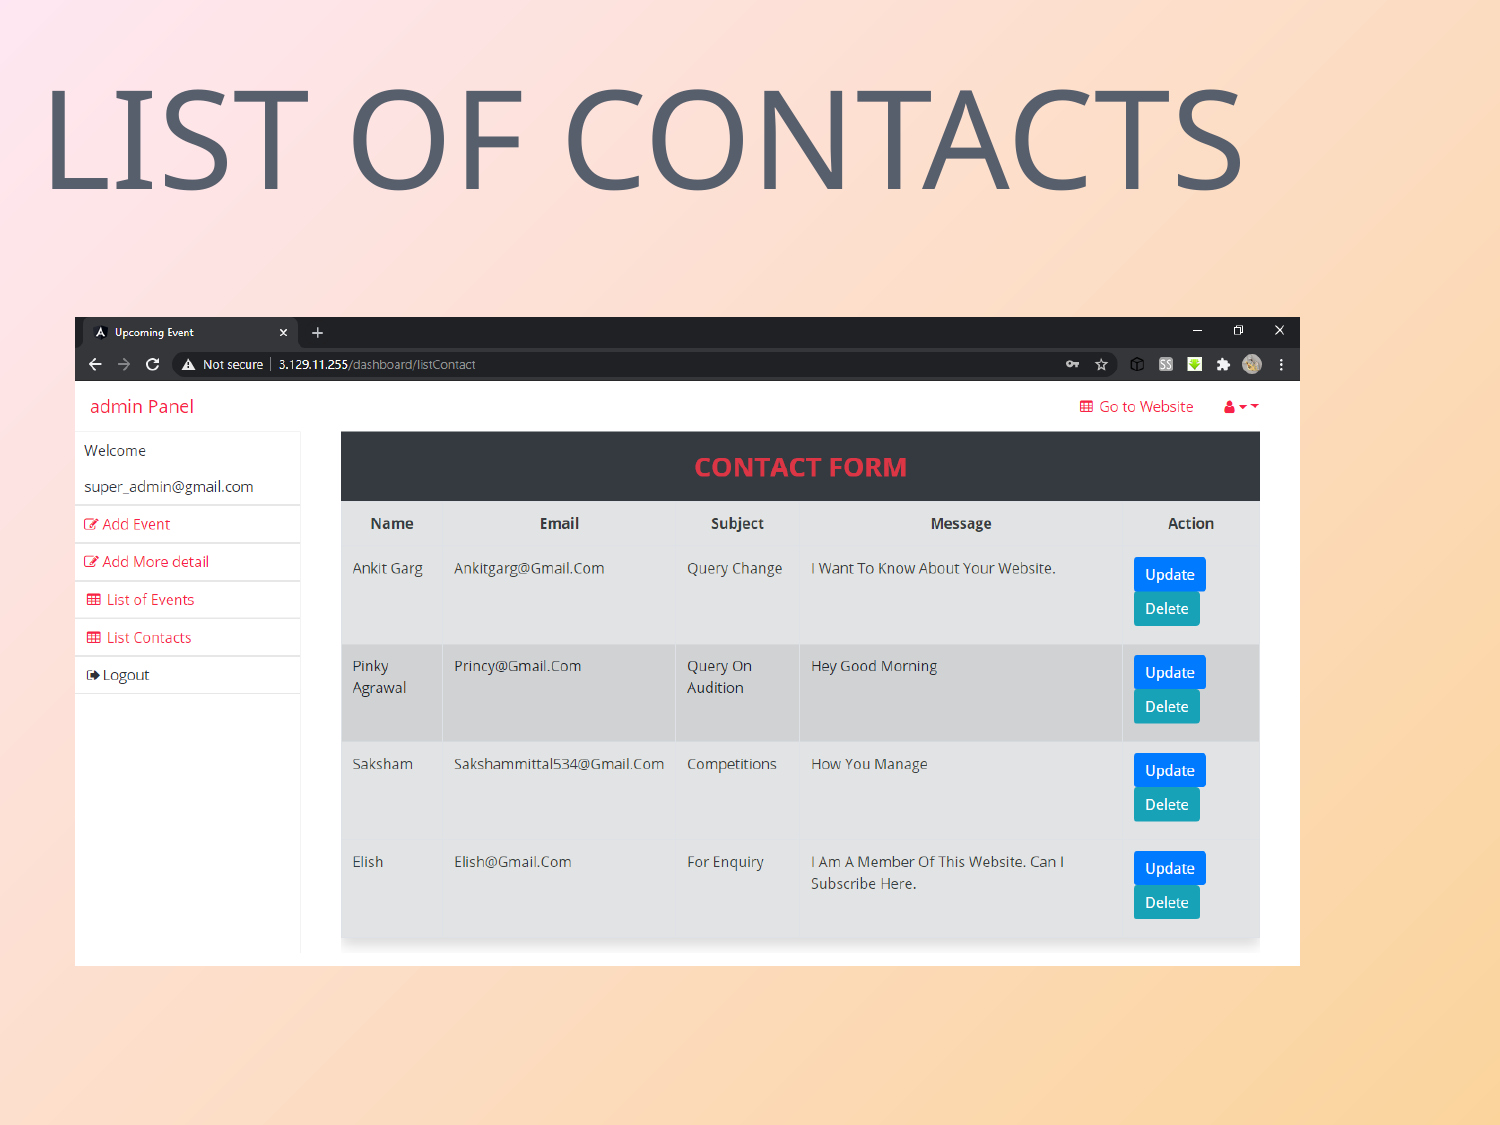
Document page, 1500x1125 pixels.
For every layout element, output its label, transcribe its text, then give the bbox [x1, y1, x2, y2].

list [74, 317, 1301, 967]
title List of Contacts [24, 37, 1375, 225]
